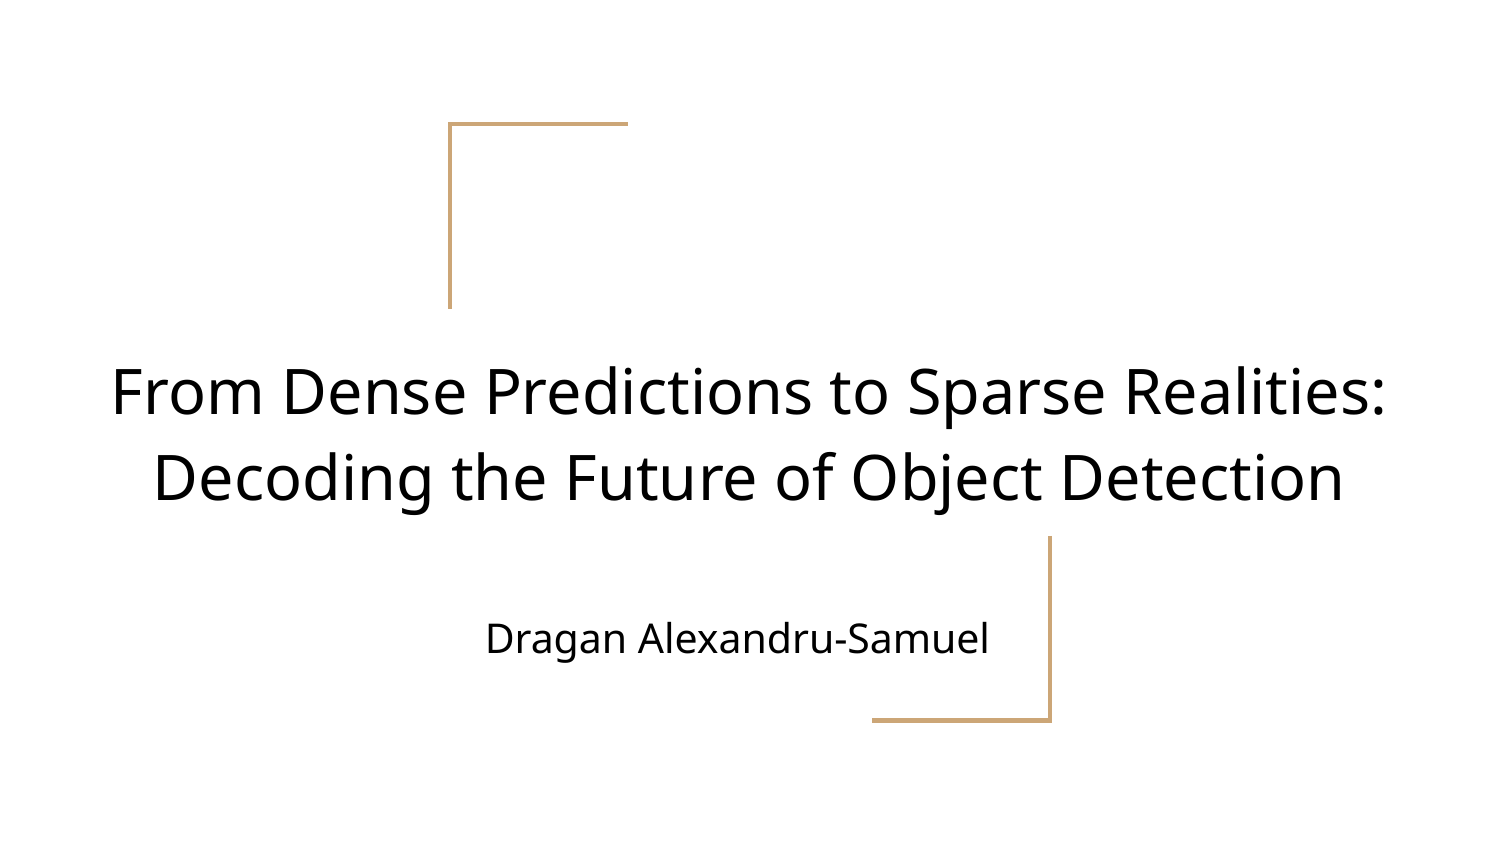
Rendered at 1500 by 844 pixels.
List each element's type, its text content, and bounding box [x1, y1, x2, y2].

subtitle Dragan Alexandru-Samuel [38, 594, 1437, 681]
title From Dense Predictions to Sparse Realities: Decoding the Future of Object Detection [51, 276, 1449, 534]
